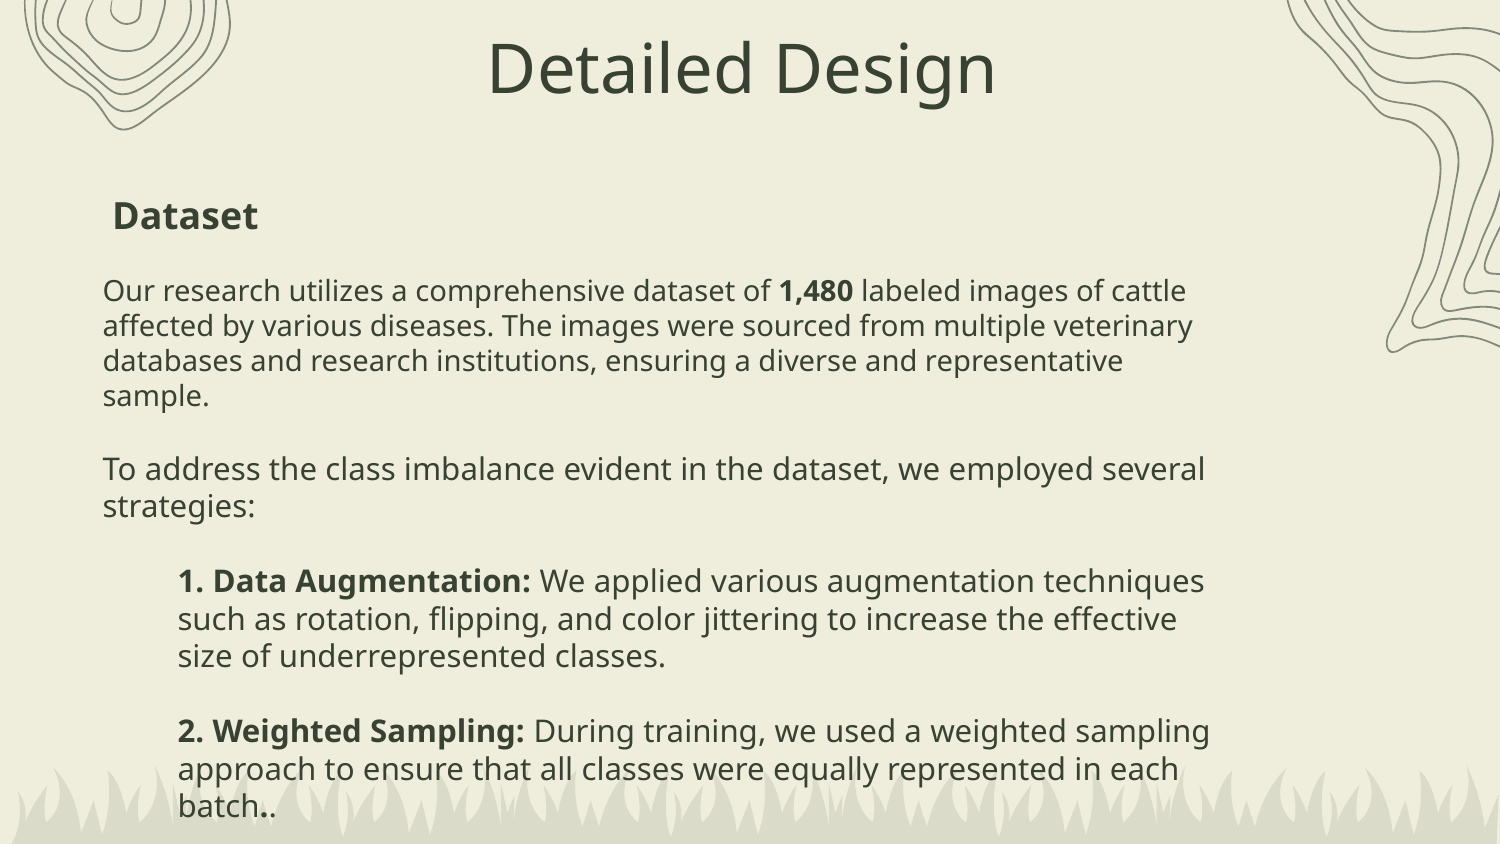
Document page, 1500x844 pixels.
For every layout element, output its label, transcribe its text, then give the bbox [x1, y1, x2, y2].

subtitle Dataset Our research utilizes a comprehensive dataset of 1,480 labeled images of cattle affected by various diseases. The images were sourced from multiple veterinary databases and research institutions, ensuring a diverse and representative sample. To address the class imbalance evident in the dataset, we employed several strategies: 1. Data Augmentation: We applied various augmentation techniques such as rotation, flipping, and color jittering to increase the effective size of underrepresented classes. 2. Weighted Sampling: During training, we used a weighted sampling approach to ensure that all classes were equally represented in each batch.. [87, 176, 1253, 735]
title Detailed Design [471, 9, 1029, 123]
